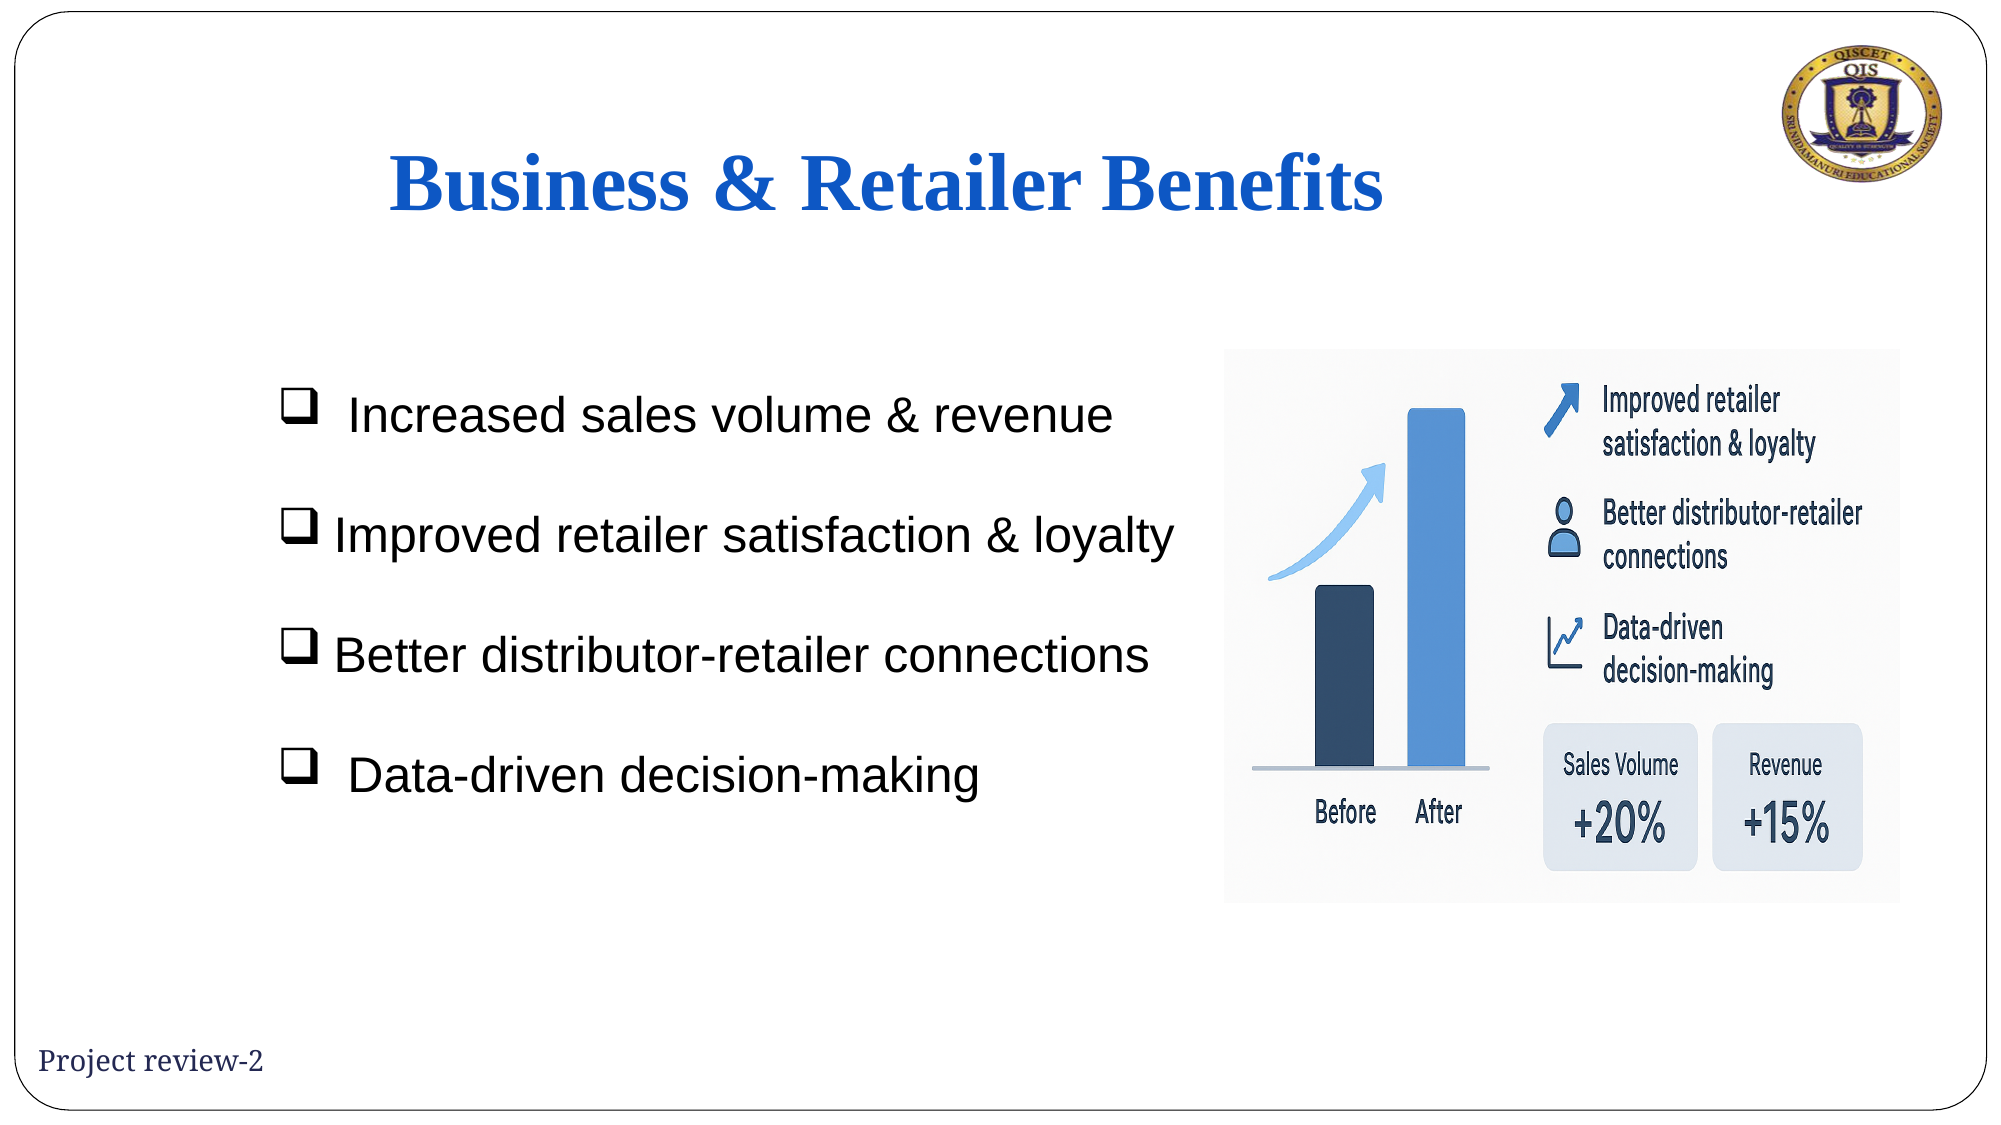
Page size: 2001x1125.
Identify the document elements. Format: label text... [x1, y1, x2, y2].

picture [1224, 349, 1901, 903]
footer Project review-2 [12, 1022, 356, 1125]
title Business & Retailer Benefits [387, 125, 1471, 316]
text_box Increased sales volume & revenue Improved retailer satisfaction & loyalty Better distributor-retailer connections Data-driven decision-making [262, 374, 1219, 870]
picture [1781, 44, 1943, 183]
